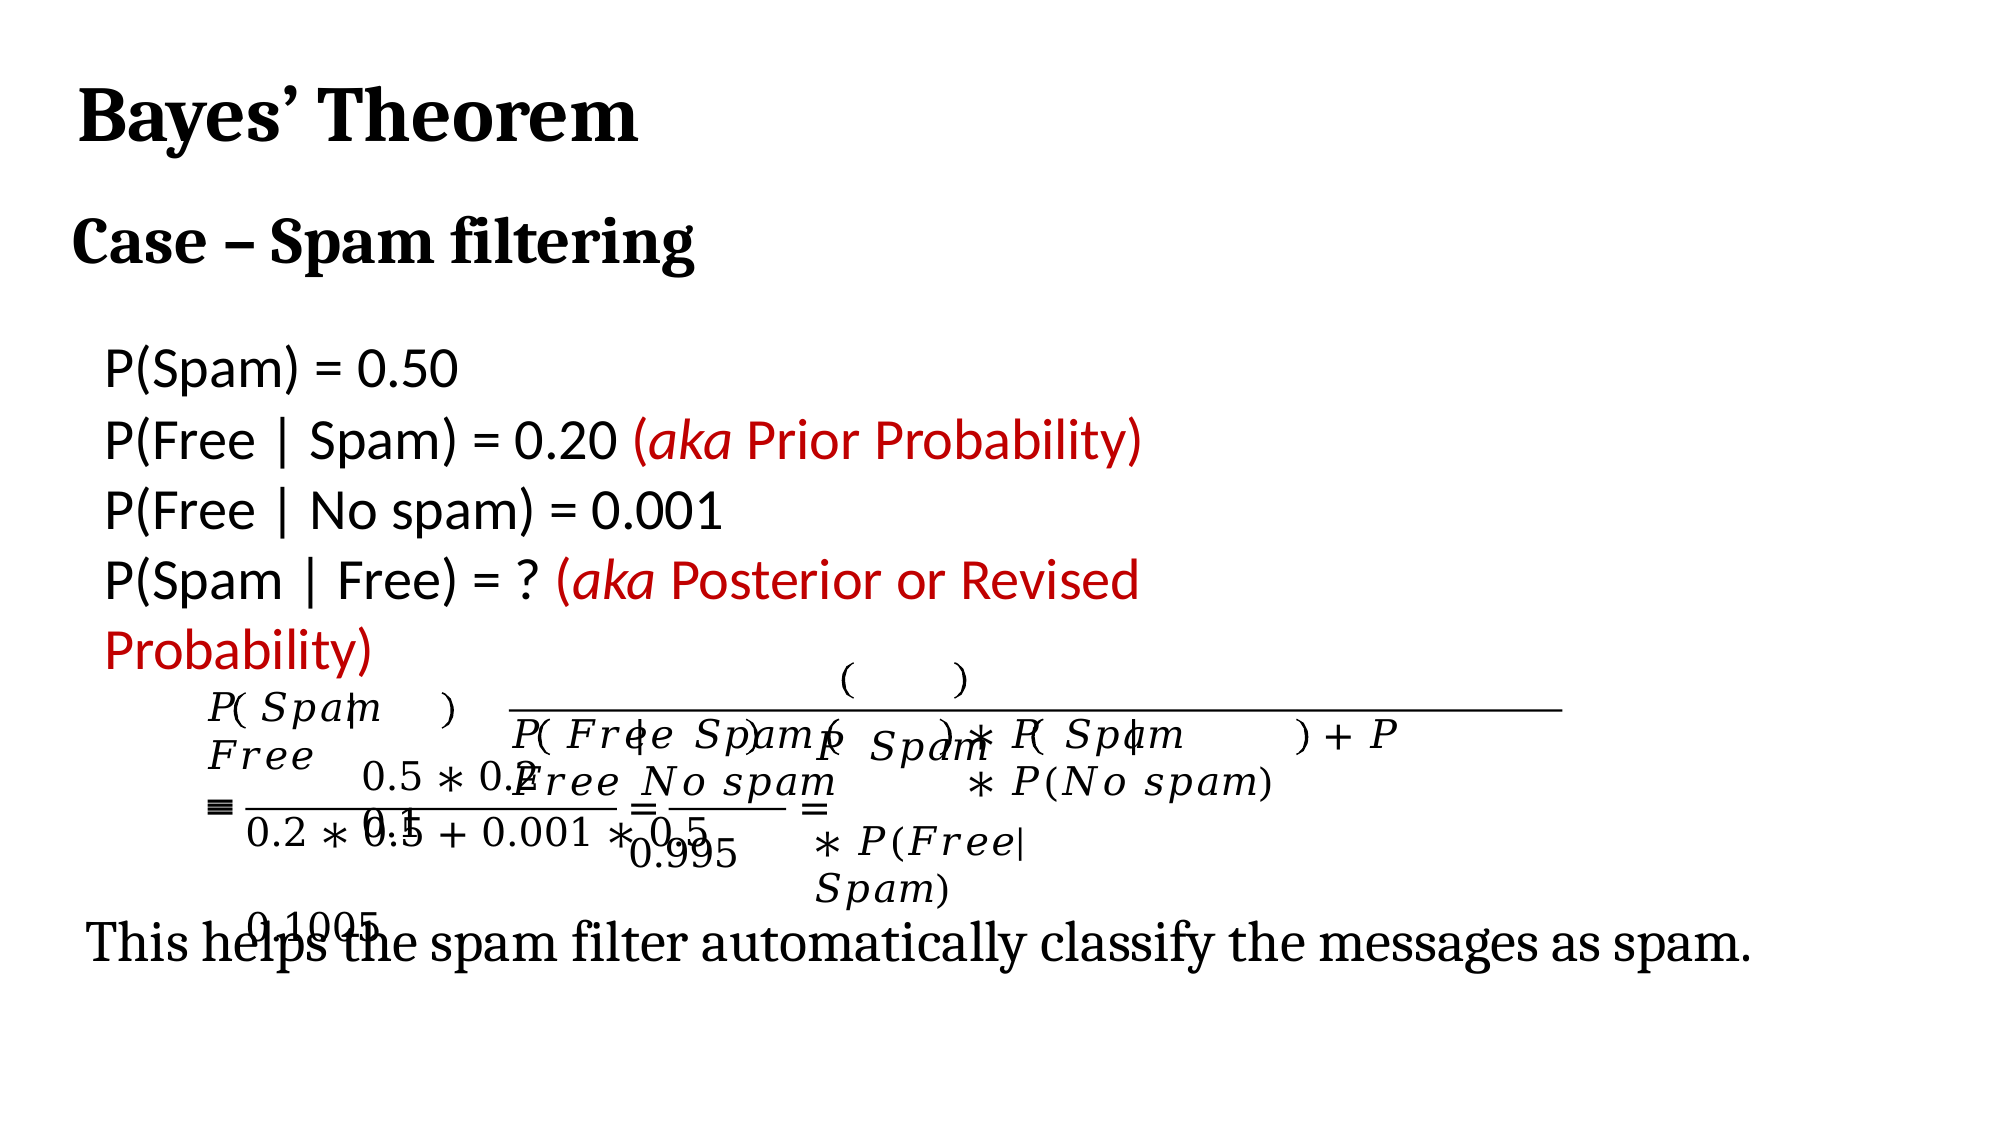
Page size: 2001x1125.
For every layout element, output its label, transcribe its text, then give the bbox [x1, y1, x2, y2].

title Case – Spam filtering [58, 122, 793, 331]
text_box Bayes’ Theorem [60, 57, 1940, 175]
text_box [82, 326, 1922, 974]
